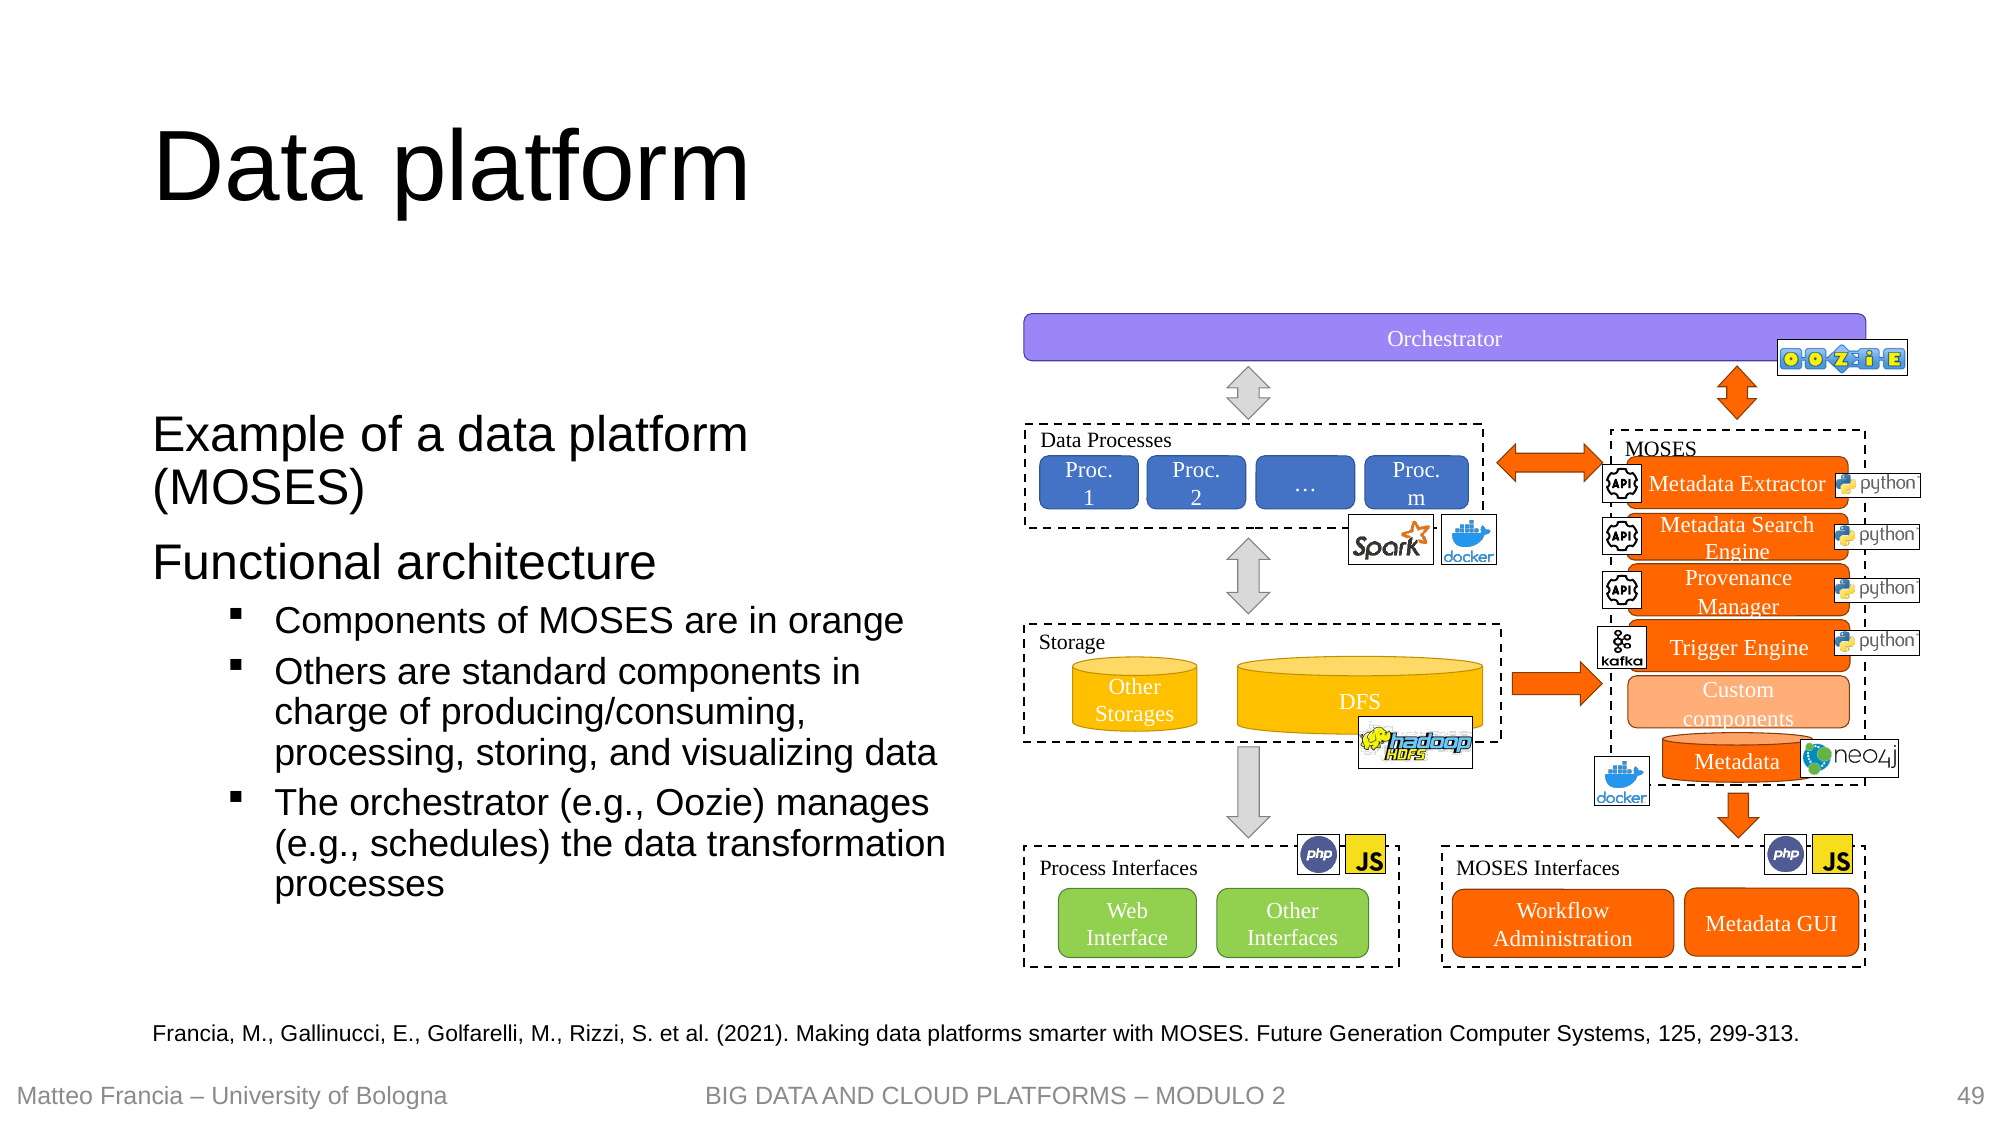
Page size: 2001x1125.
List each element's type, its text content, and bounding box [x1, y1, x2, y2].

list Example of a data platform (MOSES) Functional architecture Components of MOSES are in orange Others are standard components in charge of producing/consuming, processing, storing, and visualizing data The orchestrator (e.g., Oozie) manages (e.g., schedules) the data transformation processes [137, 299, 988, 1003]
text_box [1023, 313, 1921, 968]
list Francia, M., Gallinucci, E., Golfarelli, M., Rizzi, S. et al. (2021). Making data platforms smarter with MOSES. Future Generation Computer Systems, 125, 299-313. [137, 1003, 1863, 1064]
slide_number 49 [1550, 1065, 2000, 1125]
footer Matteo Francia – University of Bologna [0, 1065, 466, 1125]
title Data platform [137, 59, 1863, 278]
